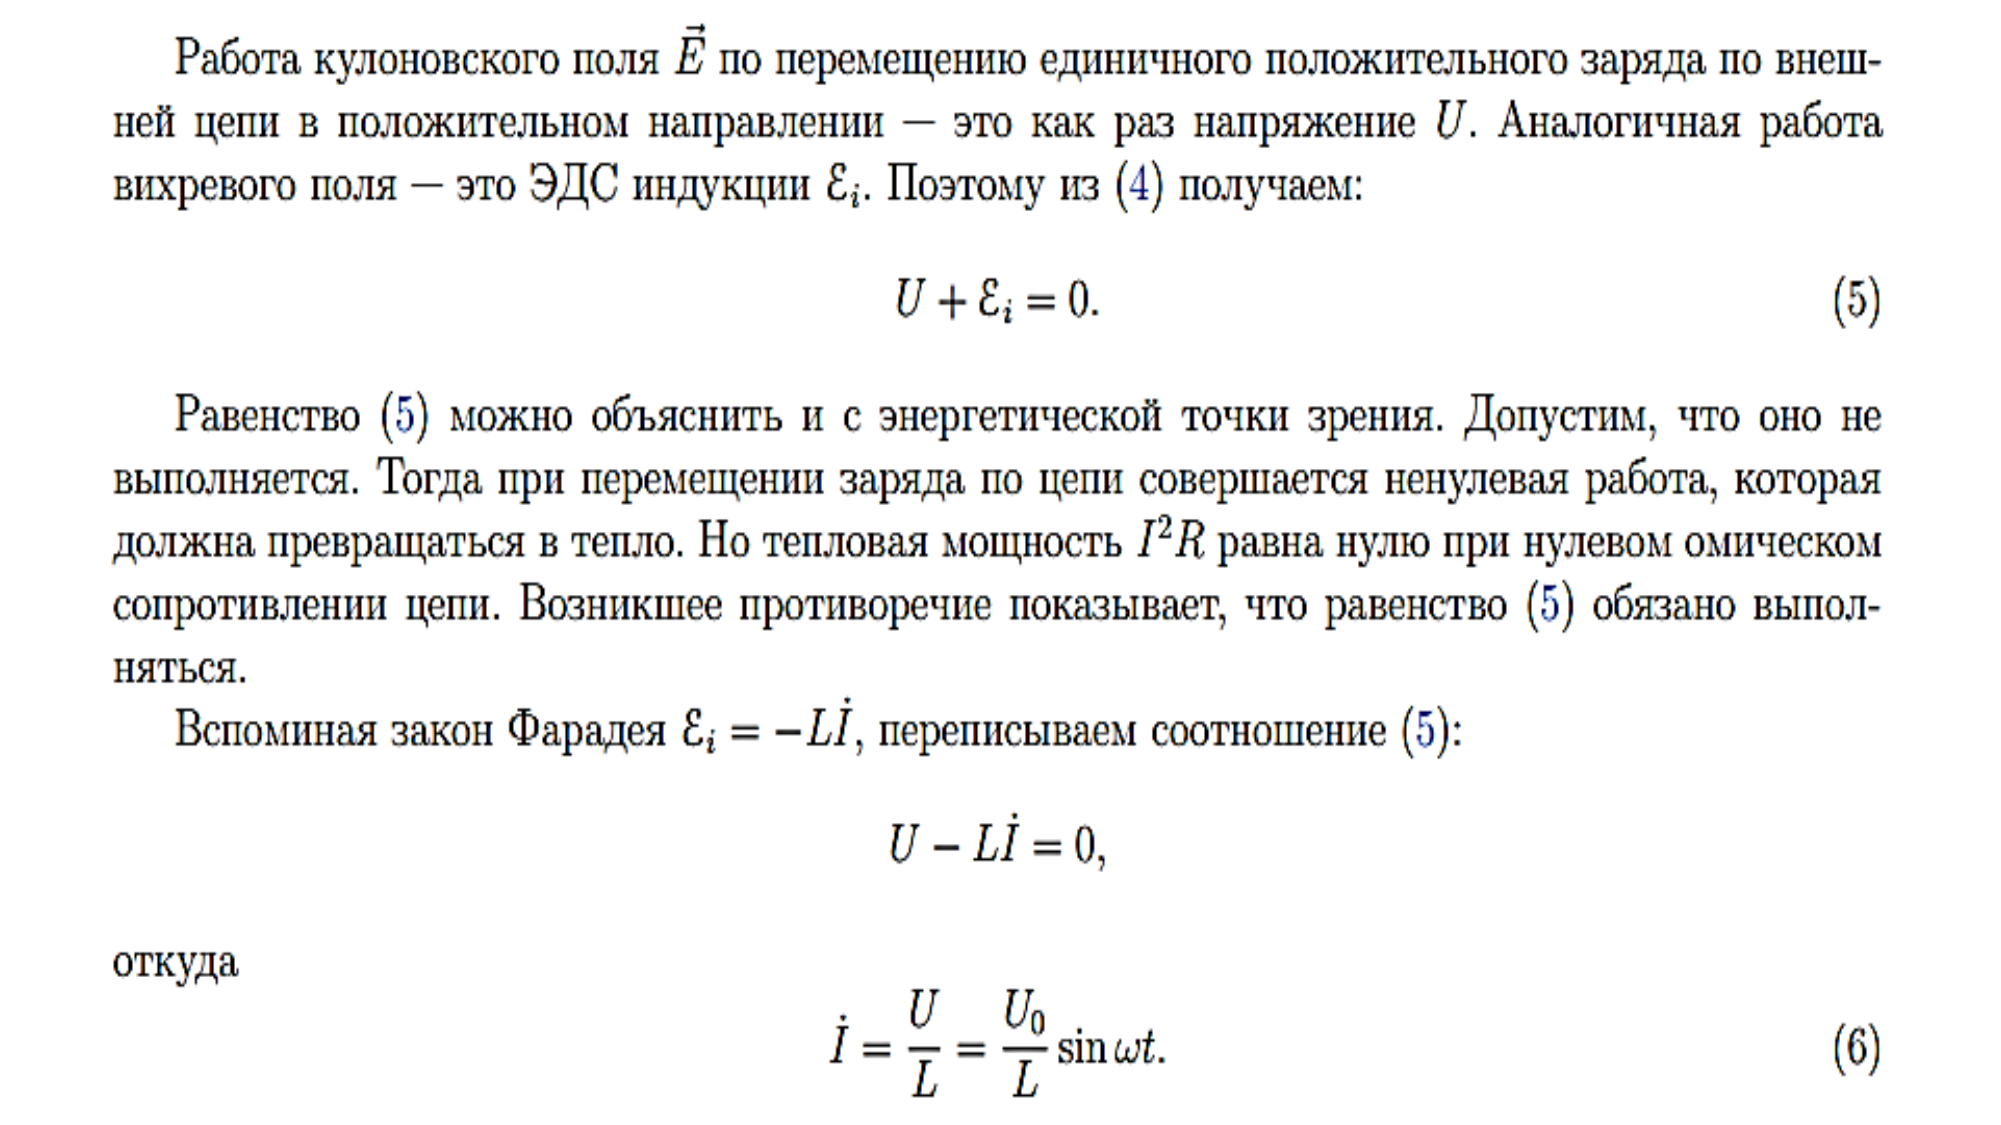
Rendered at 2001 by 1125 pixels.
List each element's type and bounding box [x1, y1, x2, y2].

picture [108, 9, 1892, 1116]
